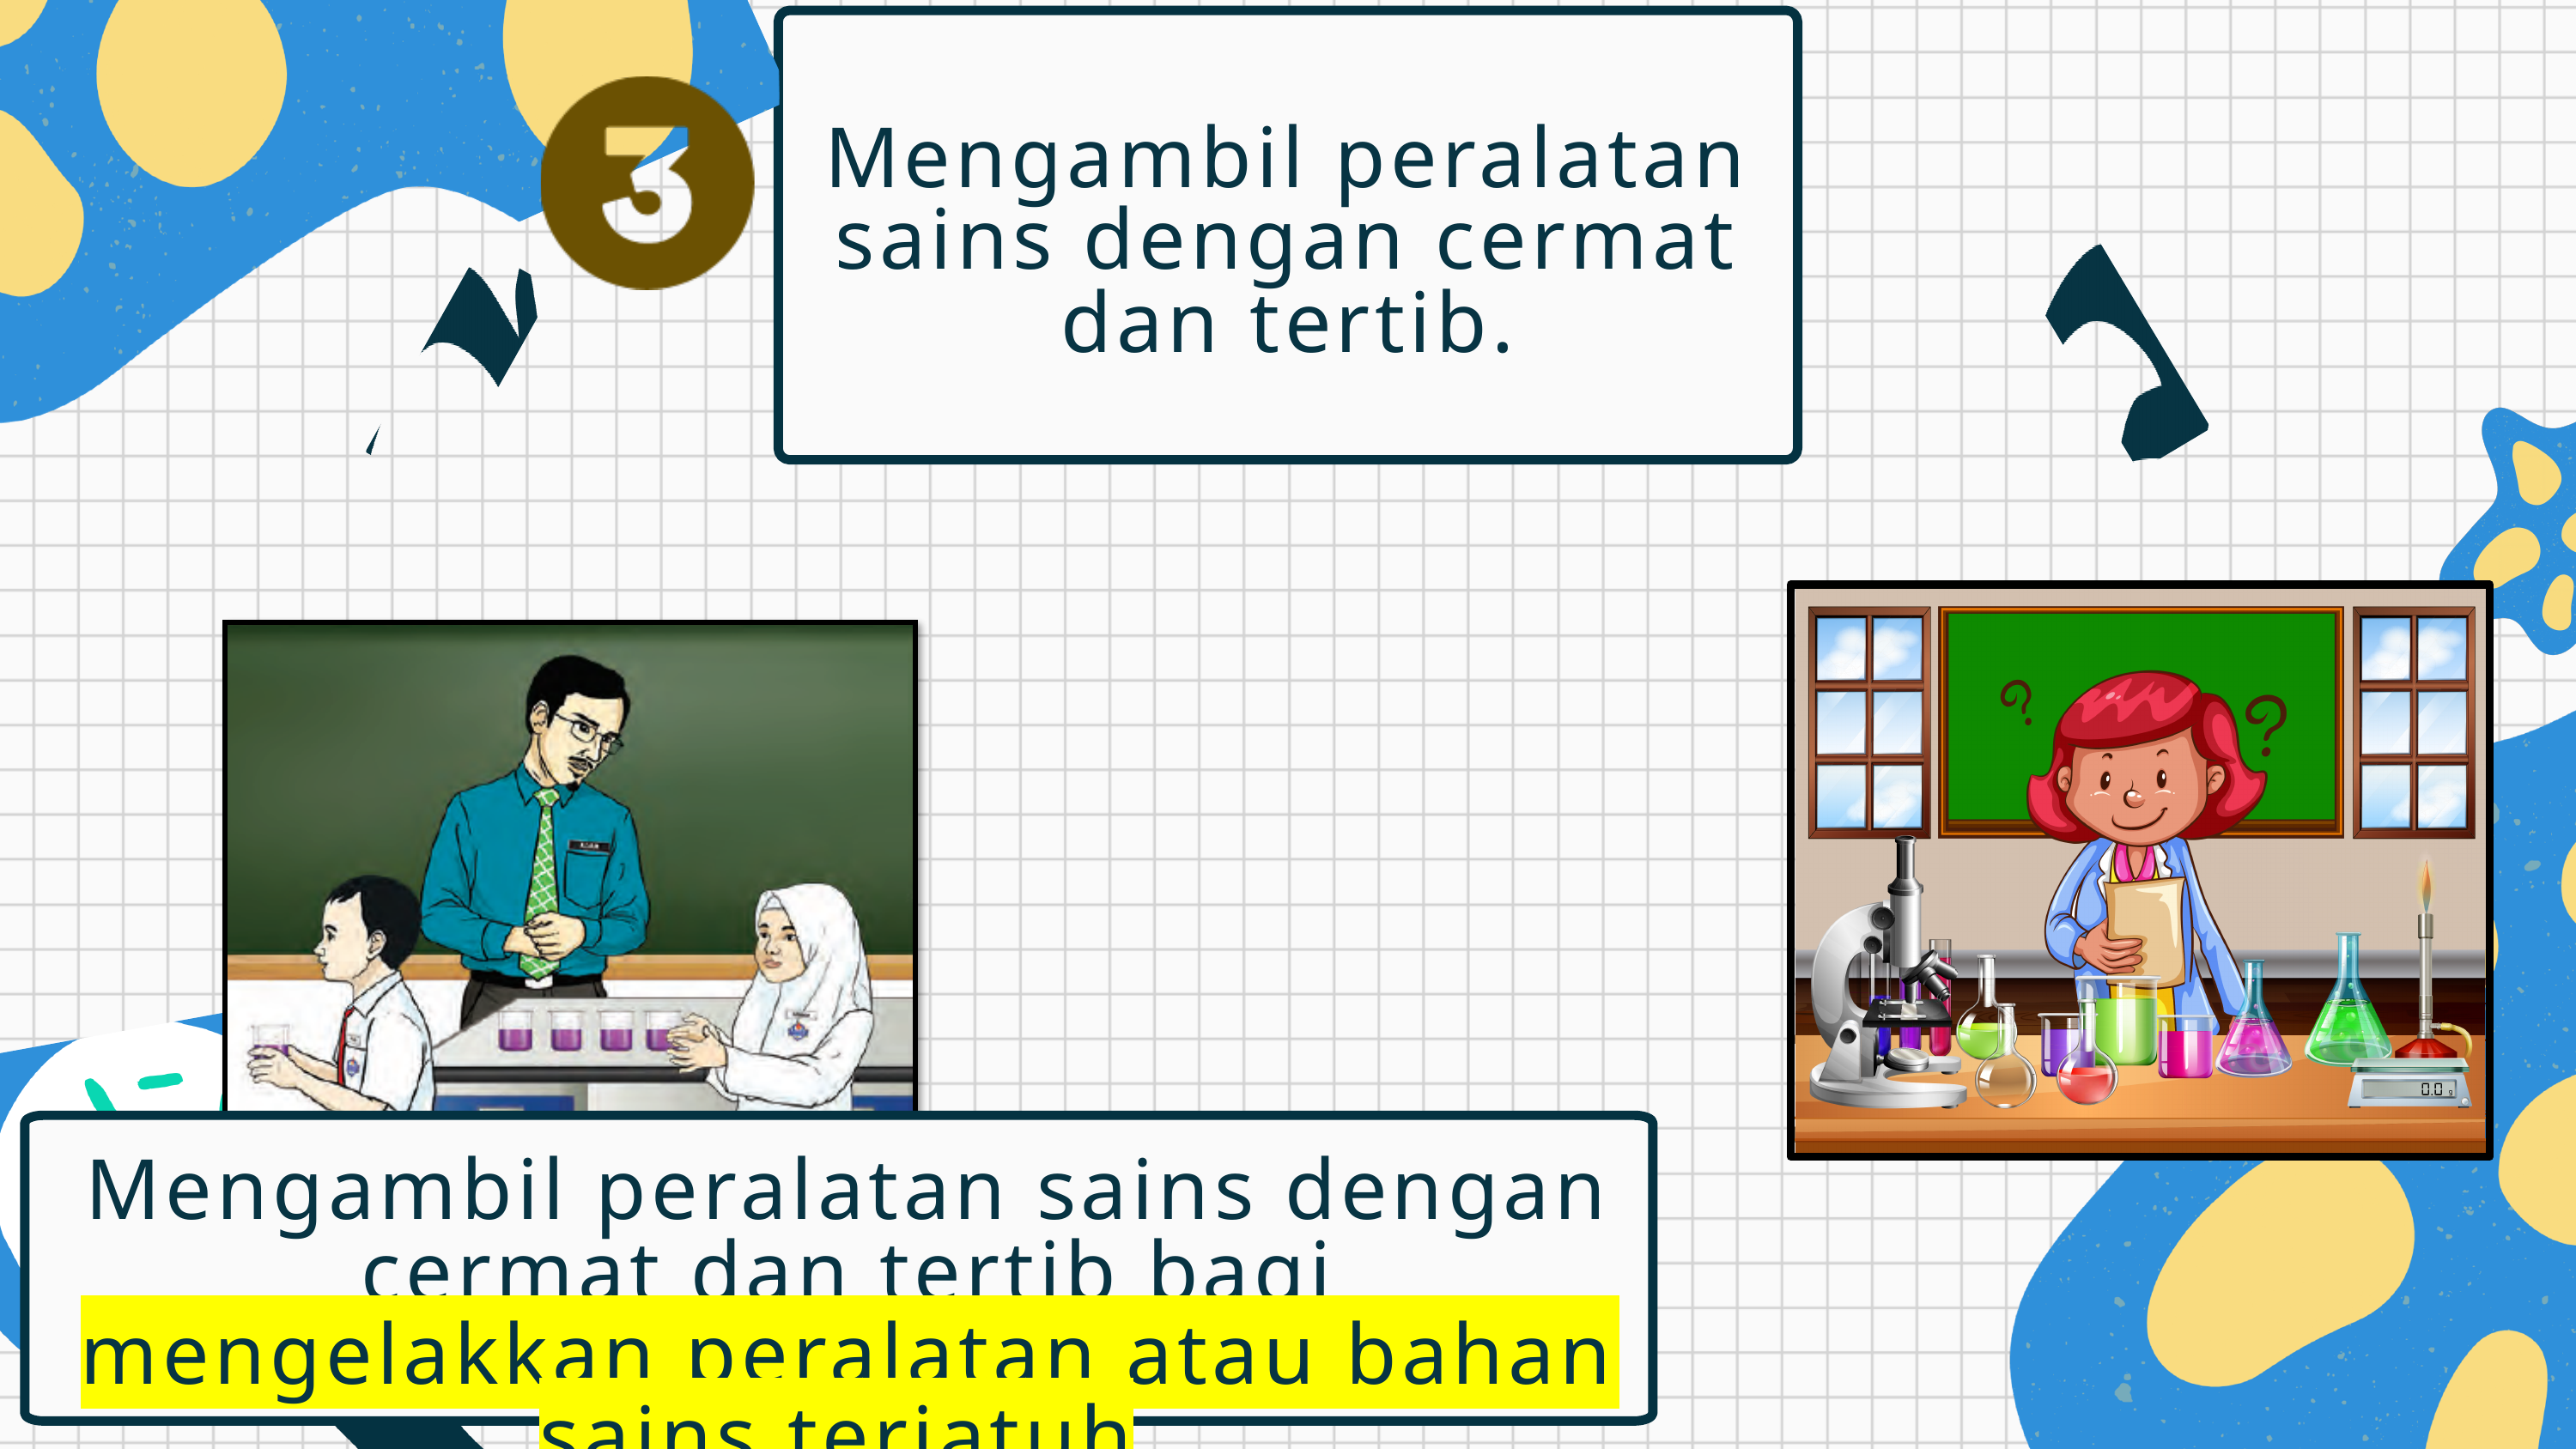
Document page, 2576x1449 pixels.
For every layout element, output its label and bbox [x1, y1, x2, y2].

picture [0, 0, 2576, 1449]
text_box [778, 9, 1798, 460]
text_box [24, 1115, 1654, 1422]
